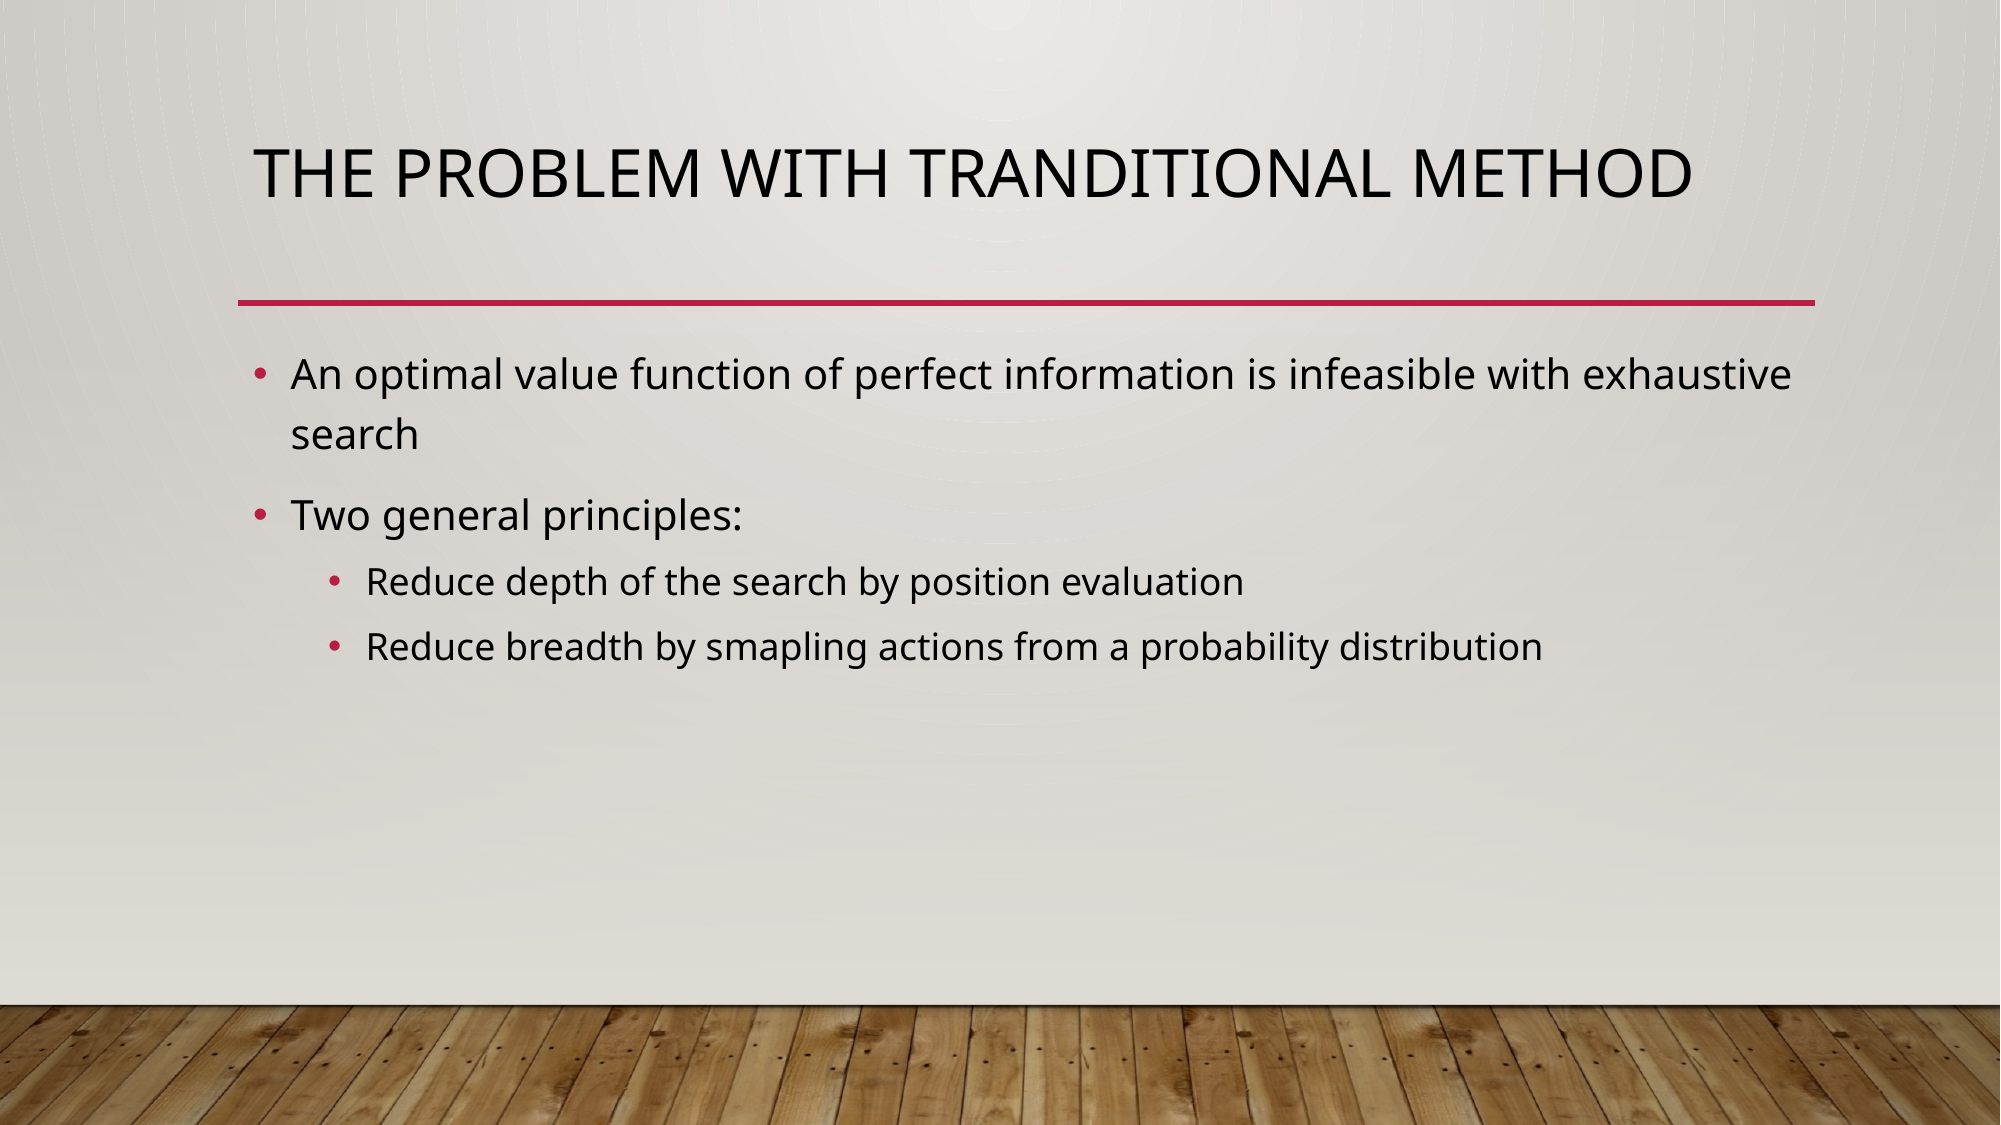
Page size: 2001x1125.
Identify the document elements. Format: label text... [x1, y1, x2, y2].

picture [0, 1005, 2000, 1125]
list An optimal value function of perfect information is infeasible with exhaustive search Two general principles: Reduce depth of the search by position evaluation Reduce breadth by smapling actions from a probability distribution [238, 330, 1814, 897]
title The problem with tranditional method [238, 131, 1814, 305]
